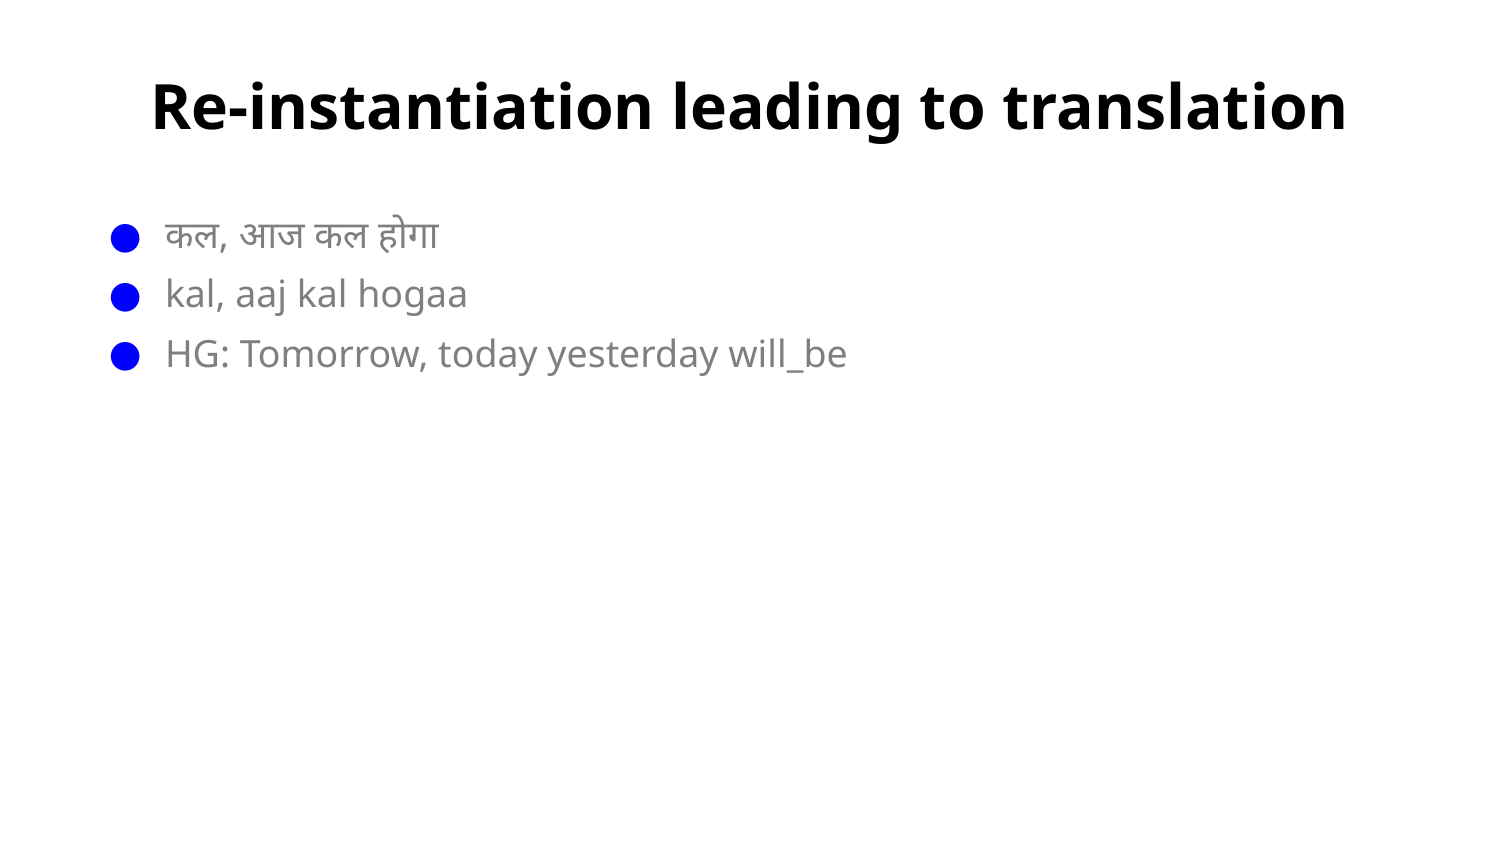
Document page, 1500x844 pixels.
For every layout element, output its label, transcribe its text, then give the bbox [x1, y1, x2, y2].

title Re-instantiation leading to translation [75, 33, 1425, 175]
list कल, आज कल होगा kal, aaj kal hogaa HG: Tomorrow, today yesterday will_be [75, 196, 1425, 754]
